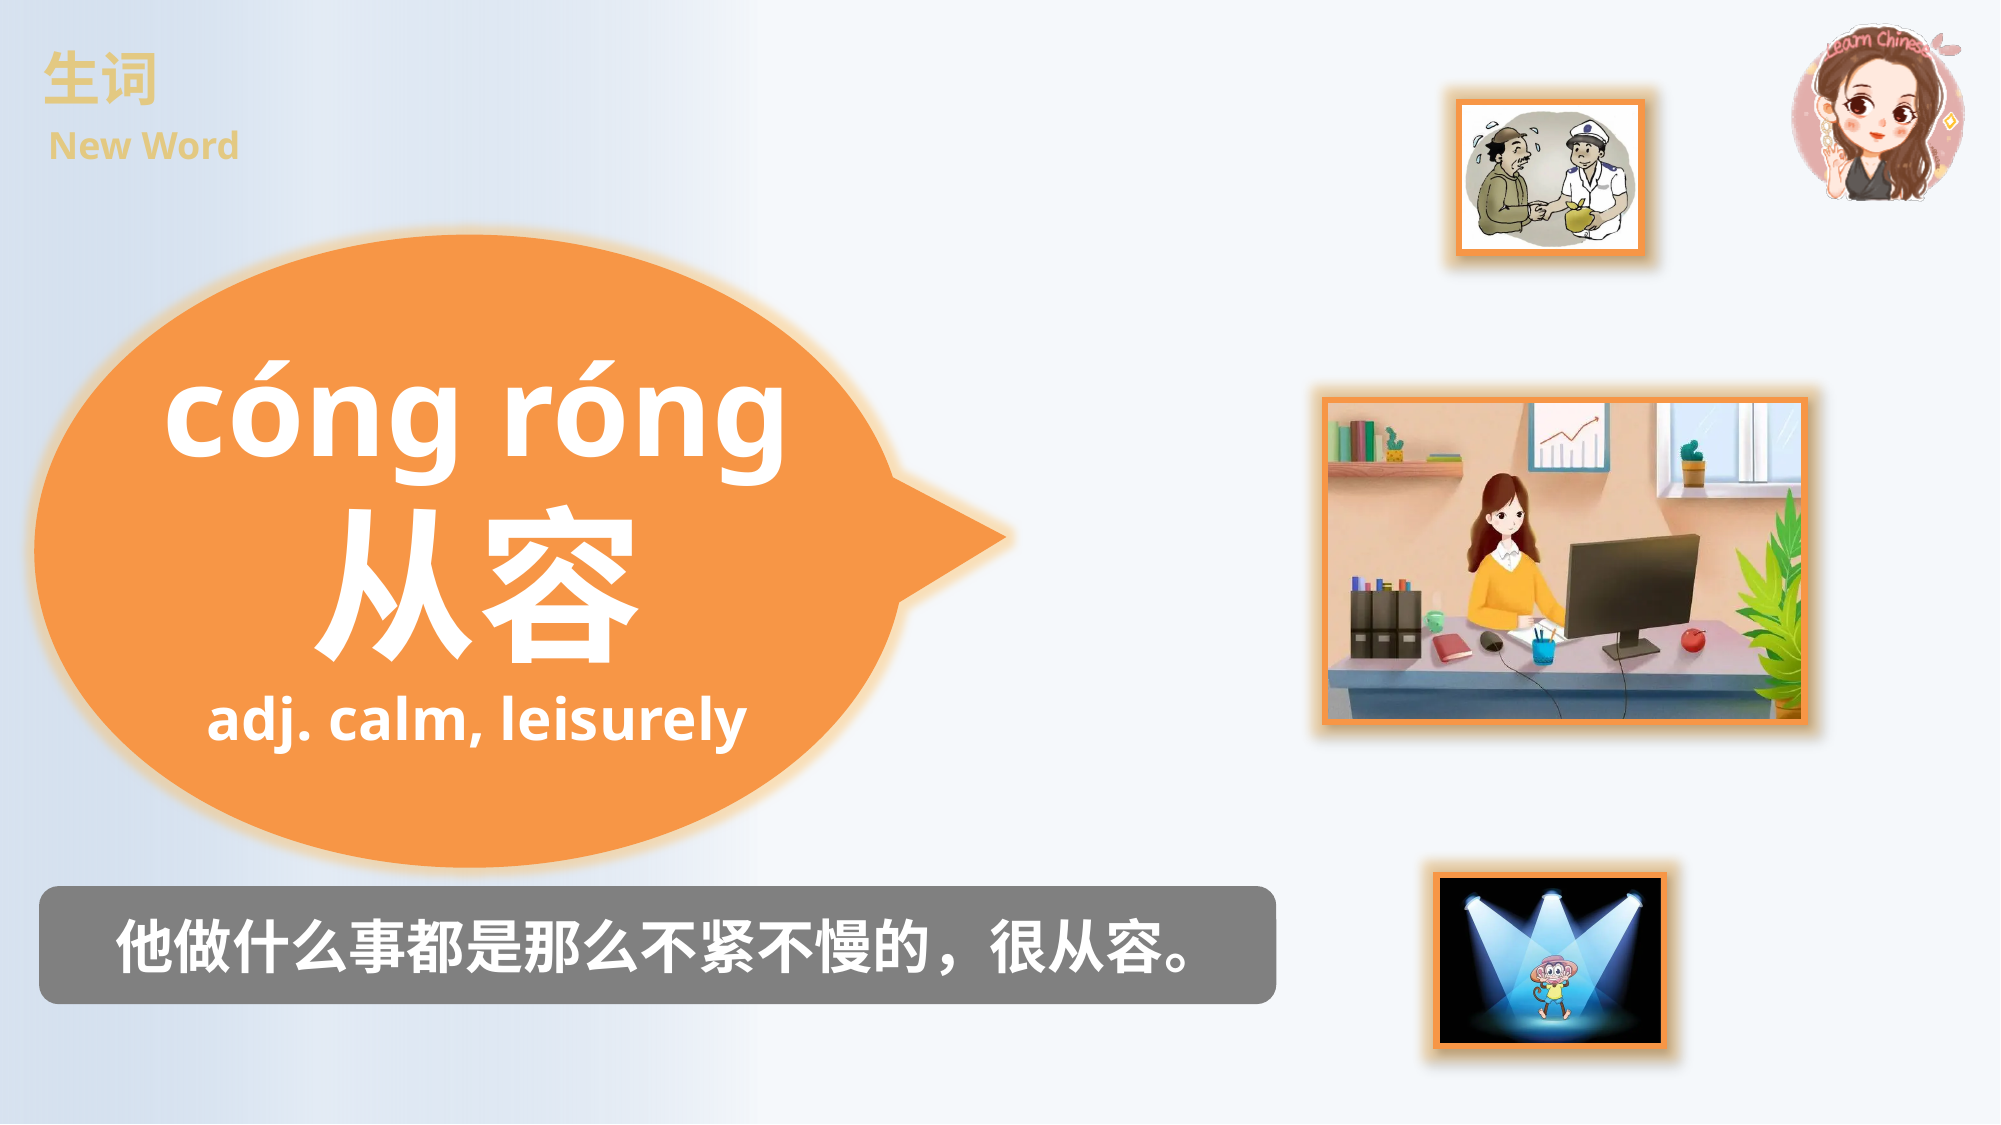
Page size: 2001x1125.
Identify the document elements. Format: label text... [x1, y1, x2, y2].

picture [0, 0, 2001, 1125]
text_box New Word [33, 115, 256, 175]
text_box 生词 [27, 35, 174, 120]
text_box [27, 239, 928, 864]
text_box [38, 886, 1300, 1005]
